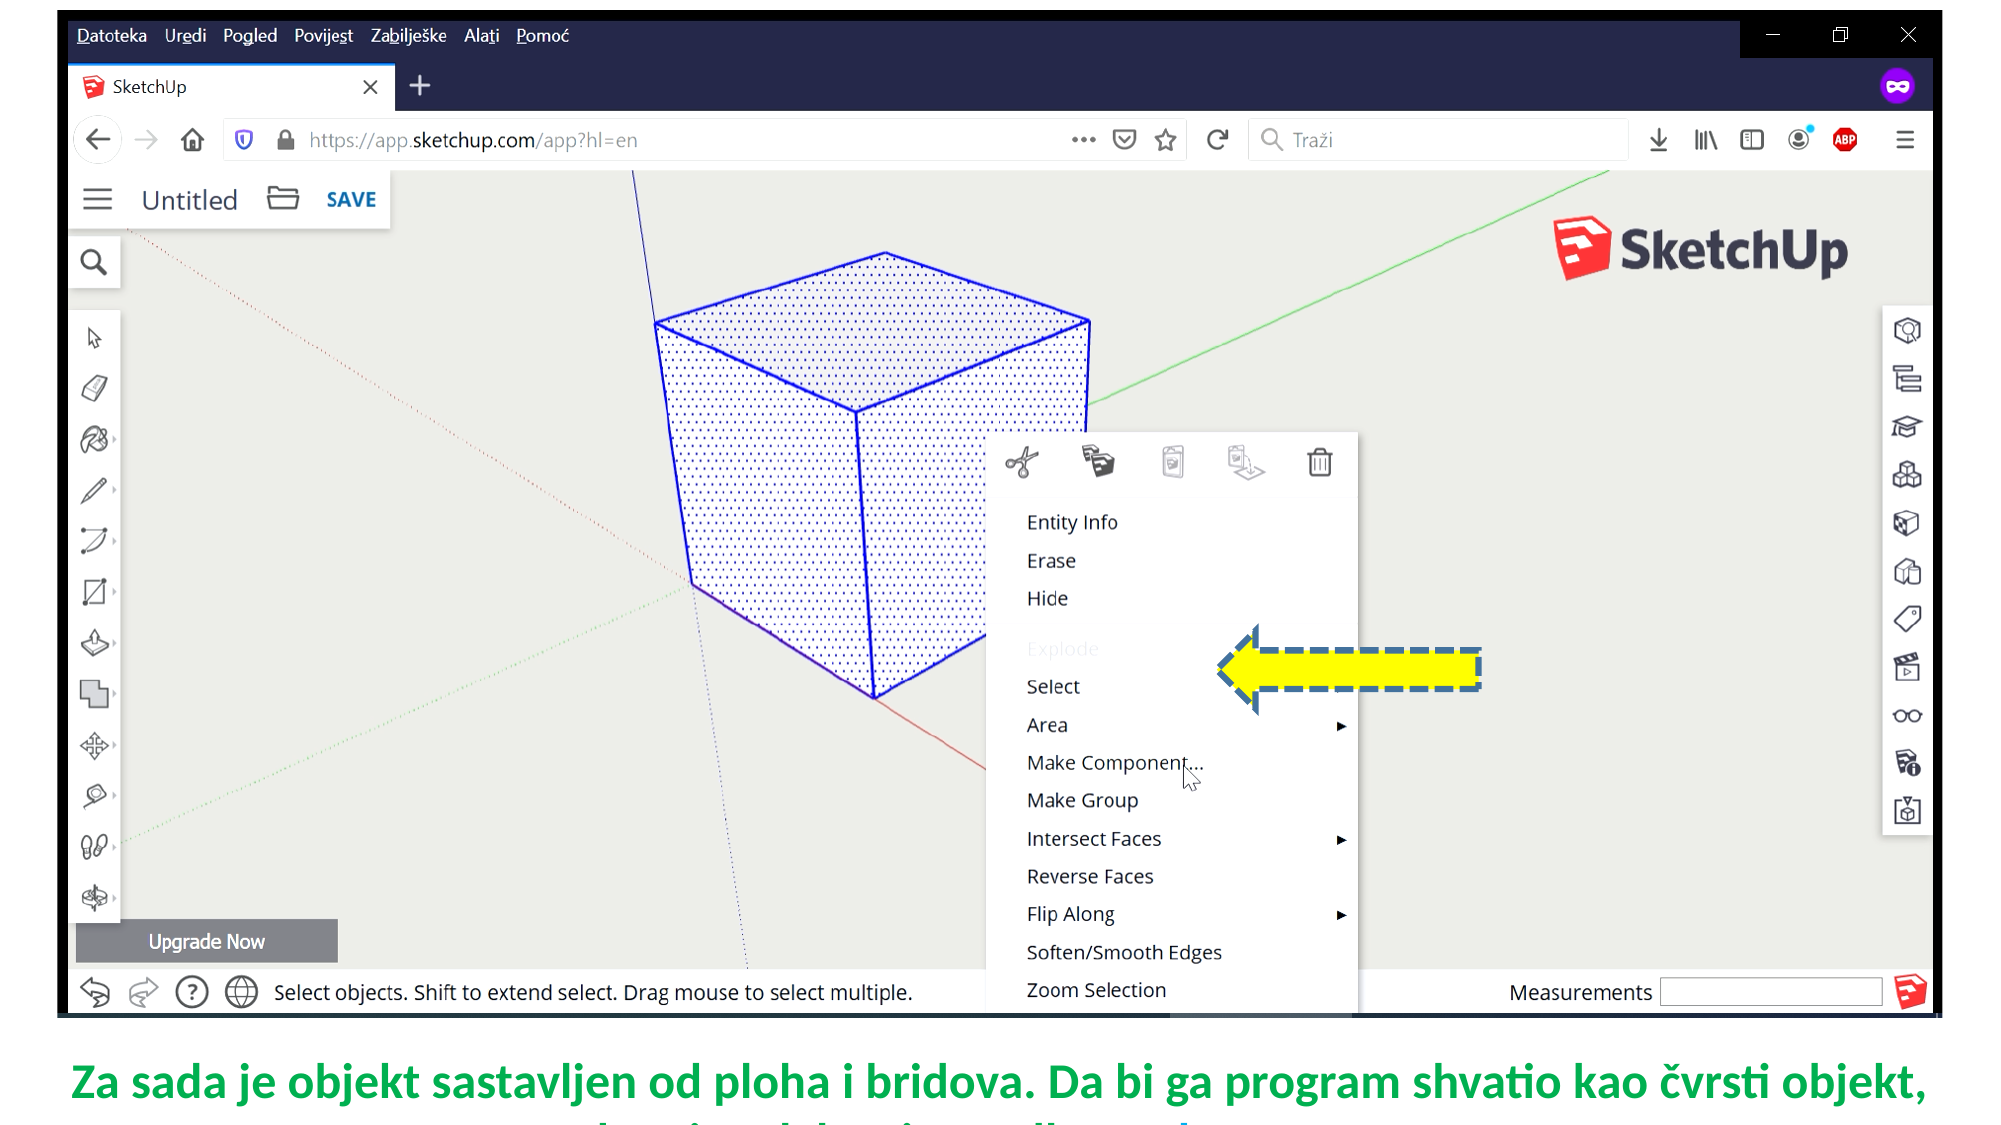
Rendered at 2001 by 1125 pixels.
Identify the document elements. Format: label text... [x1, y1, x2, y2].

picture [57, 10, 1943, 1018]
text_box Za sada je objekt sastavljen od ploha i bridova. Da bi ga program shvatio kao čvrsti objekt, potrebno je odabrati naredbu Make Component… Potrebno je, dakle, pritisnuti tri puta lijevu tipku miša, potom desnu i odabrati Make Component [0, 1040, 2000, 1125]
